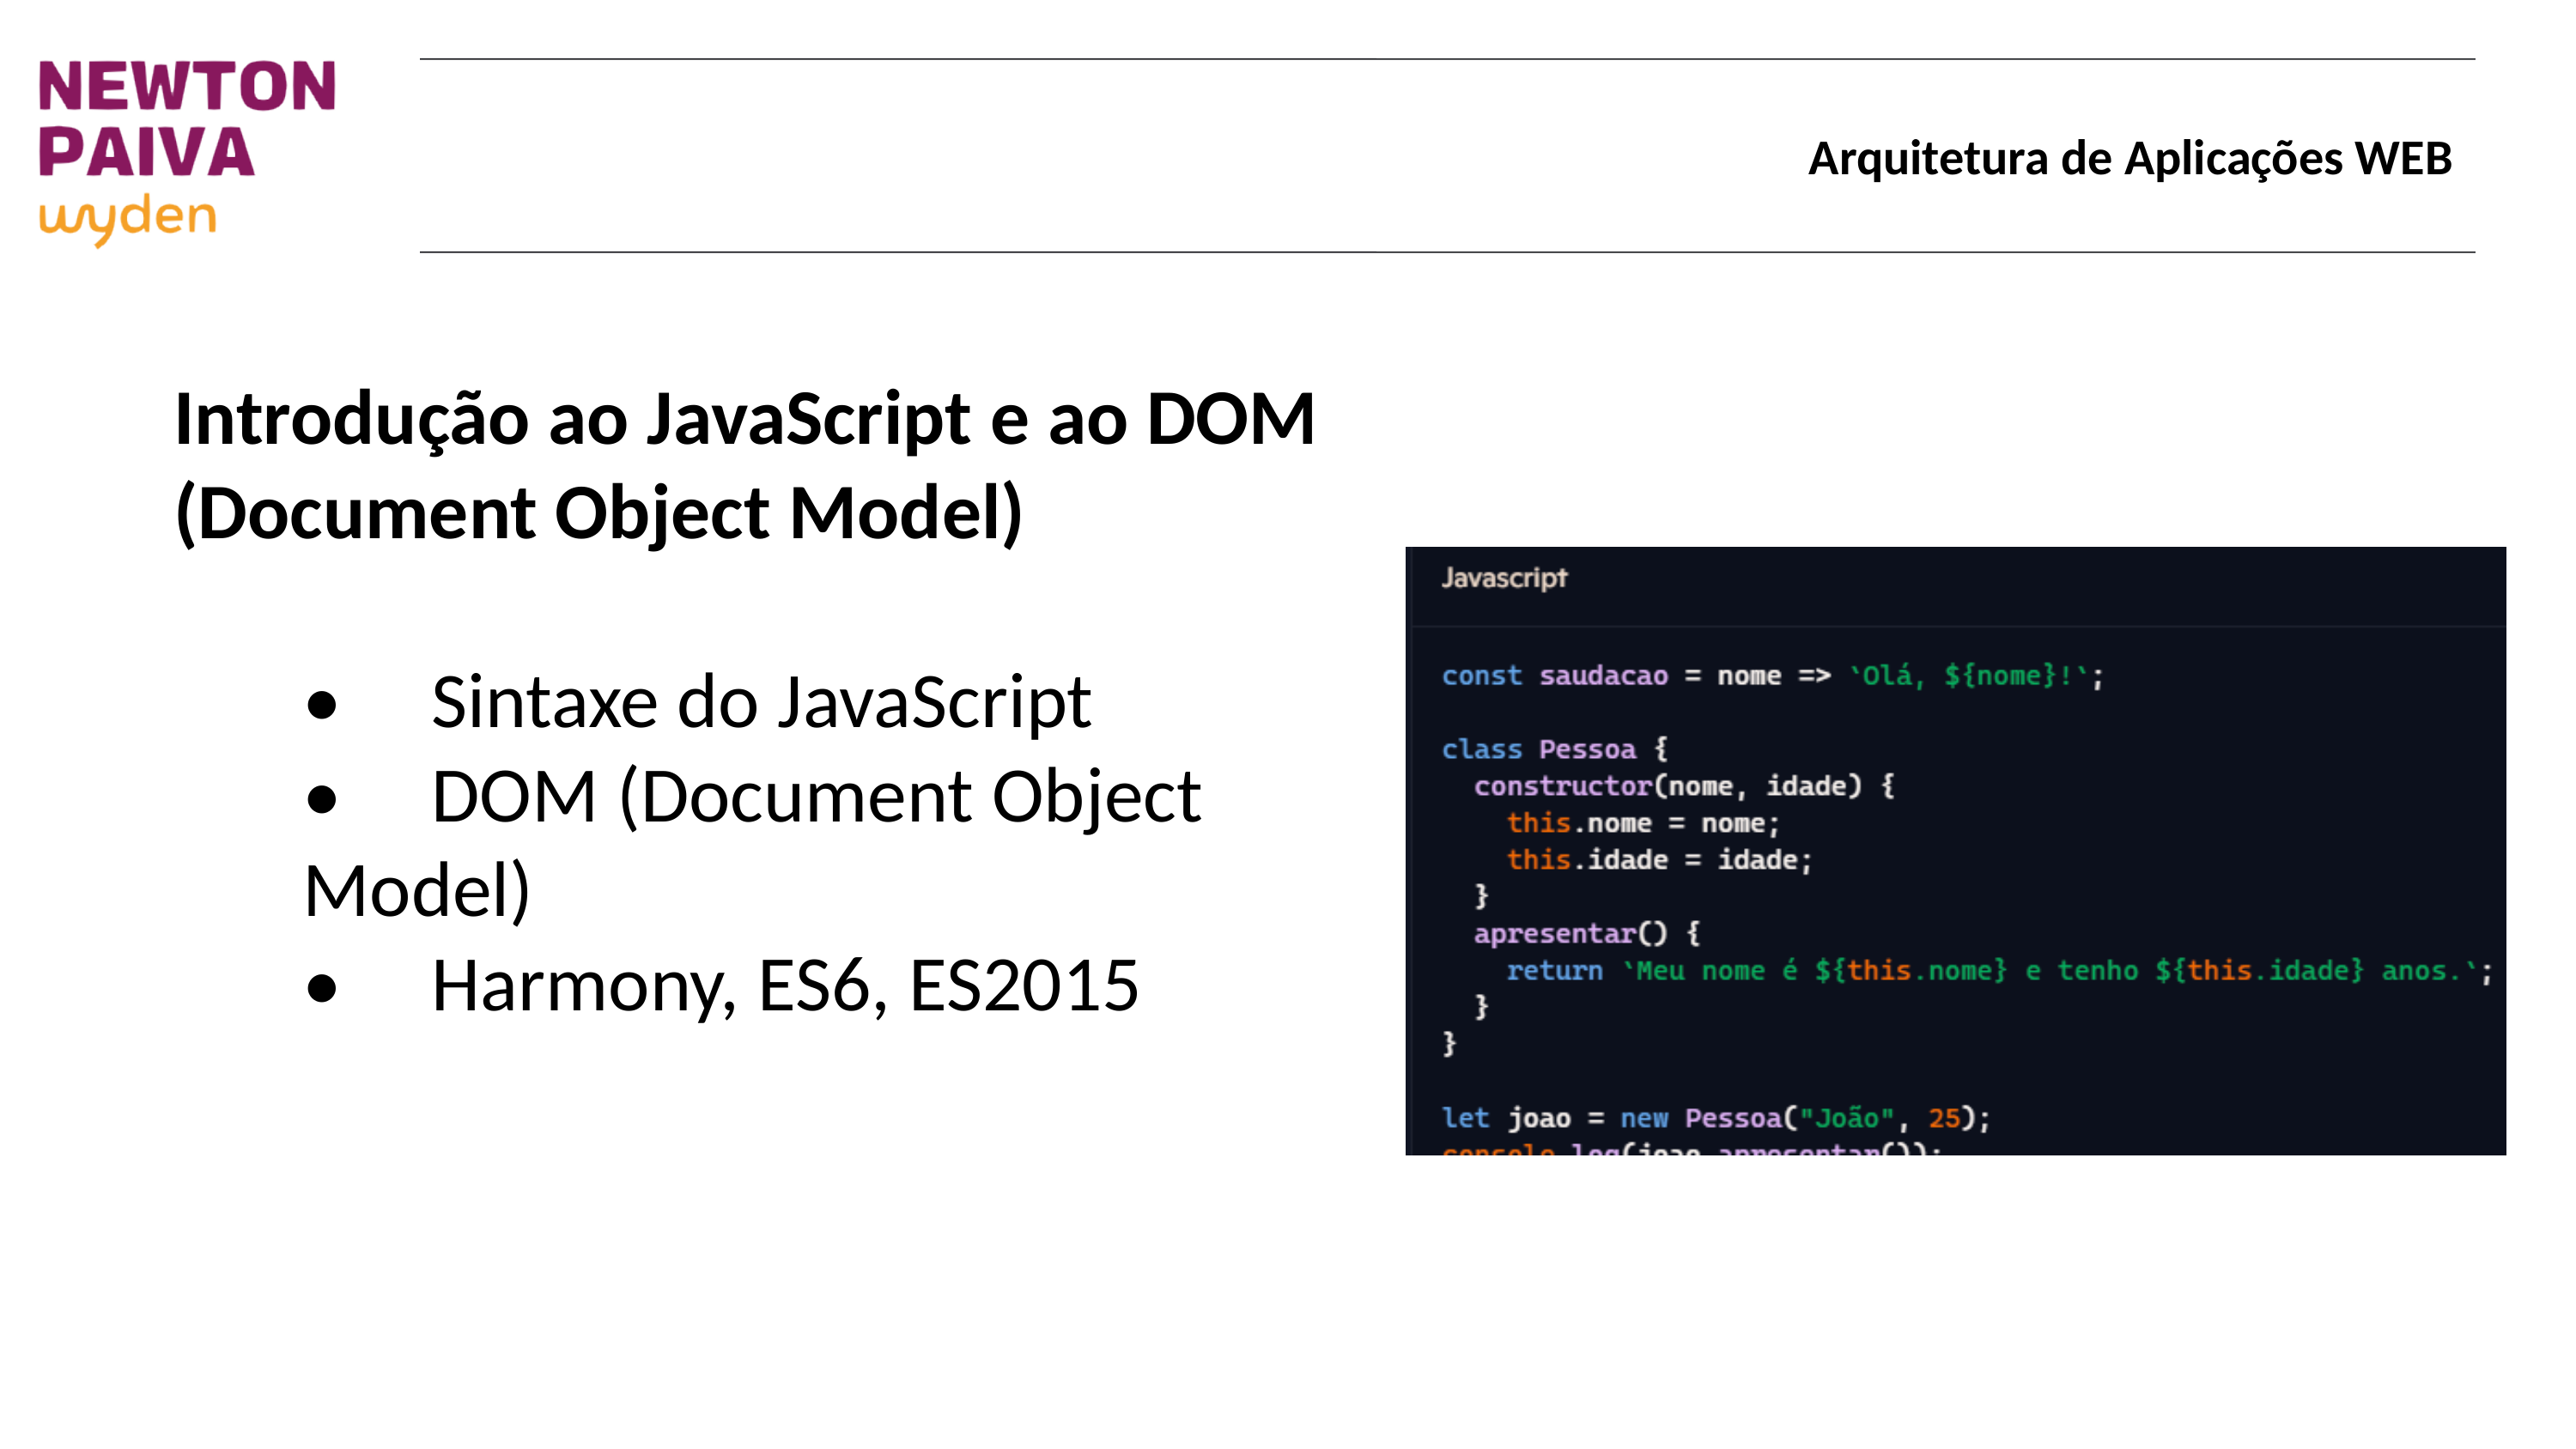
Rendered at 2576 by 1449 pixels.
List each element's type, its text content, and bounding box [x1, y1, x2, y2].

text_box Introdução ao JavaScript e ao DOM (Document Object Model) • Sintaxe do JavaScript • DOM (Document Object Model) • Harmony, ES6, ES2015 [161, 359, 1342, 1072]
picture [0, 4, 368, 281]
picture [1406, 547, 2506, 1156]
text_box Arquitetura de Aplicações WEB [1796, 118, 2466, 191]
